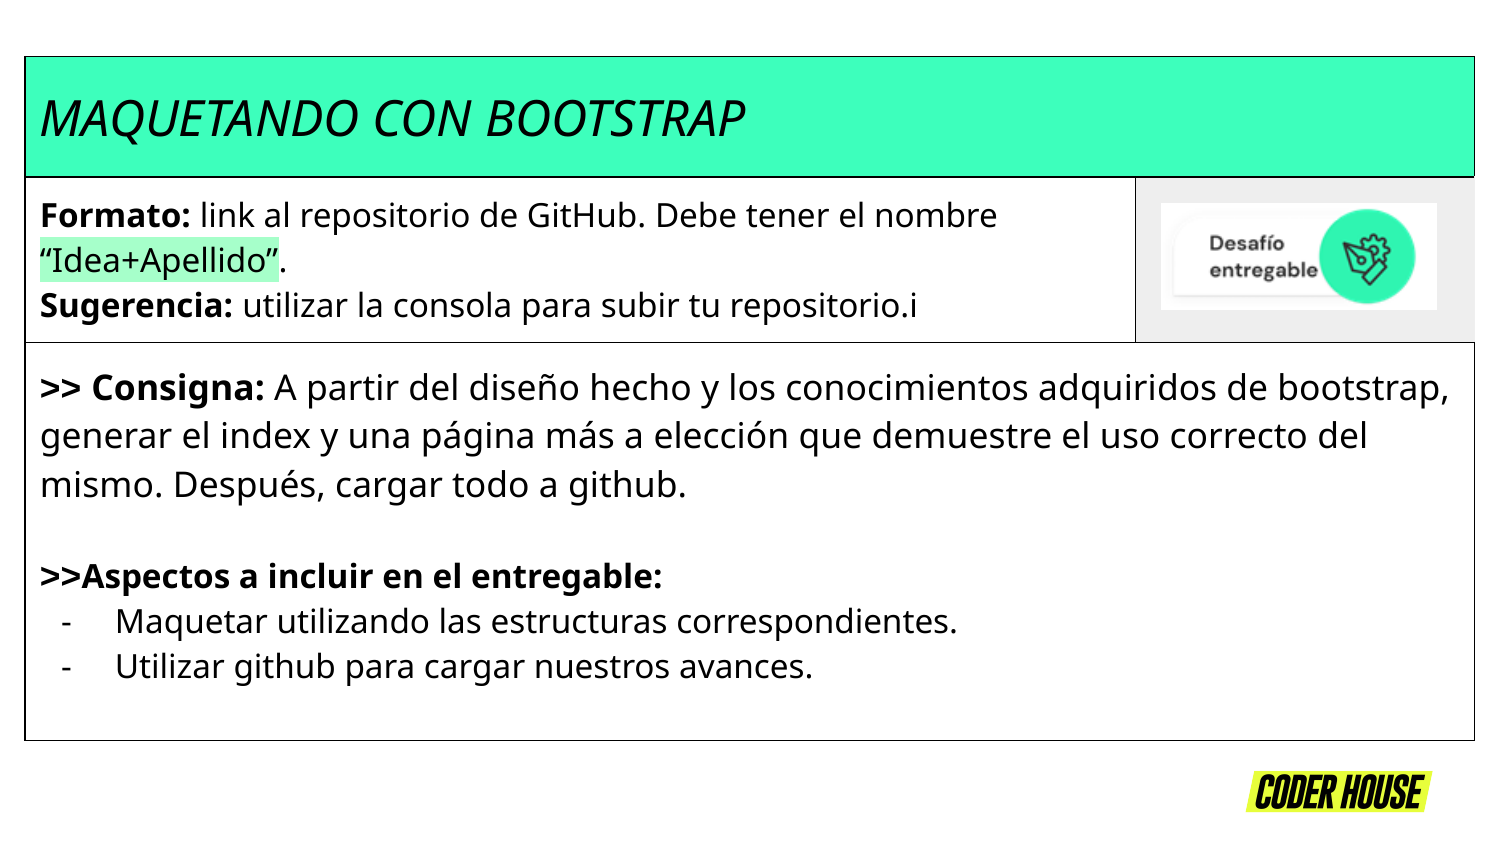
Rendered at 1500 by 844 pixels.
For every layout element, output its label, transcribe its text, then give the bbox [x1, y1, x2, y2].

table_cell [1136, 178, 1474, 342]
table_header MAQUETANDO CON BOOTSTRAP [26, 57, 1474, 176]
table_cell >> Consigna: A partir del diseño hecho y los conocimientos adquiridos de bootstrap, generar el index y una página más a elección que demuestre el uso correcto del mismo. Después, cargar todo a github. >>Aspectos a incluir en el entregable: Maquetar utilizando las estructuras correspondientes. Utilizar github para cargar nuestros avances. [26, 343, 1474, 740]
picture [1241, 764, 1437, 819]
table_cell Formato: link al repositorio de GitHub. Debe tener el nombre “Idea+Apellido”. Sugerencia: utilizar la consola para subir tu repositorio.i [26, 178, 1135, 342]
picture [1161, 202, 1437, 311]
